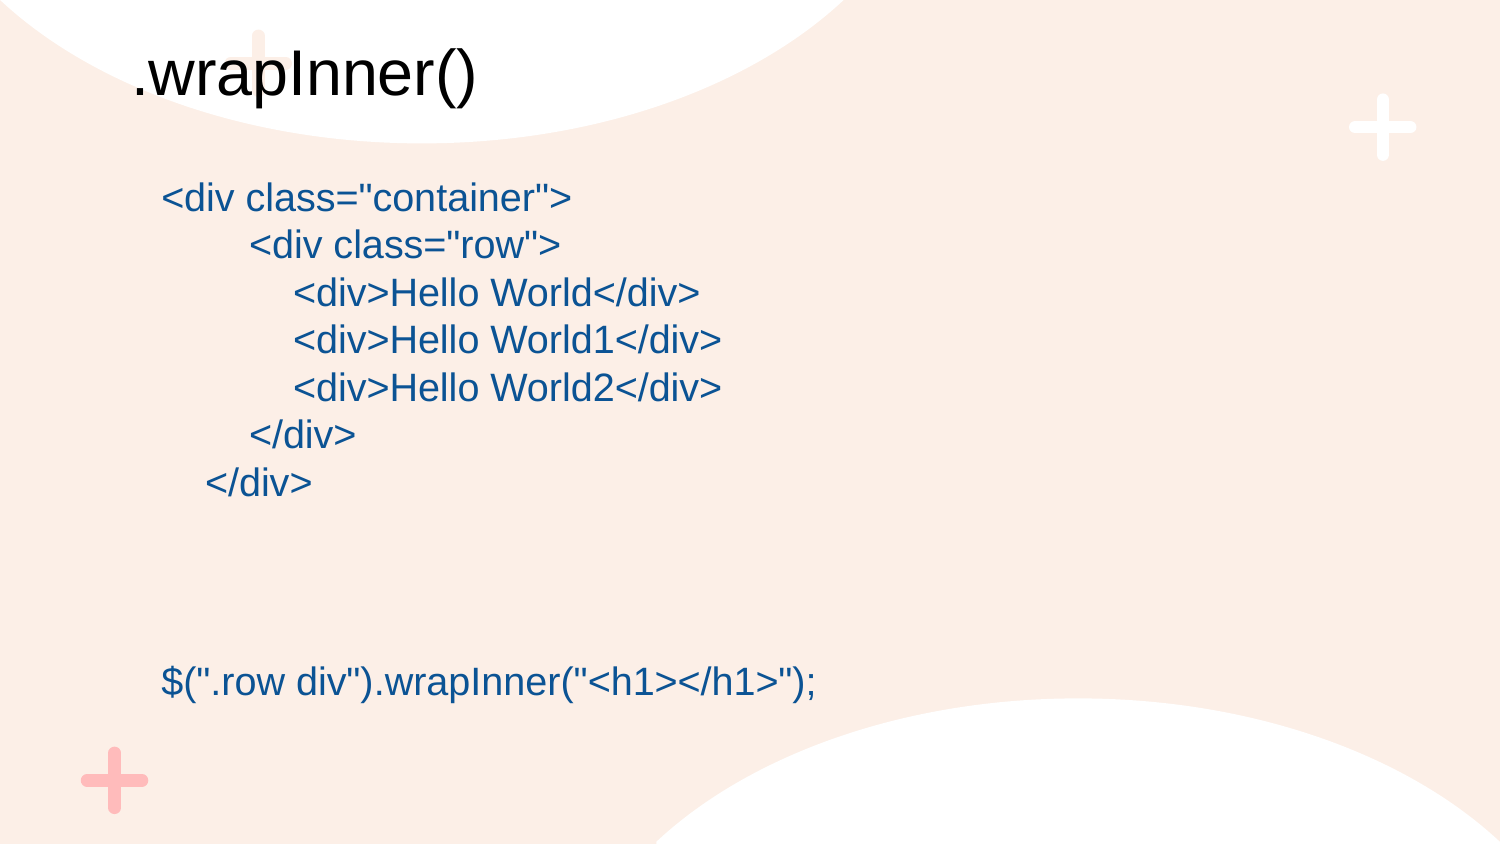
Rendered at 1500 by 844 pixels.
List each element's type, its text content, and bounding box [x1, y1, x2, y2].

title .wrapInner() [116, 16, 1384, 111]
text_box $(".row div").wrapInner("<h1></h1>"); [146, 640, 1127, 827]
text_box <div class="container"> <div class="row"> <div>Hello World</div> <div>Hello World1</div> <div>Hello World2</div> </div> </div> [146, 156, 968, 640]
